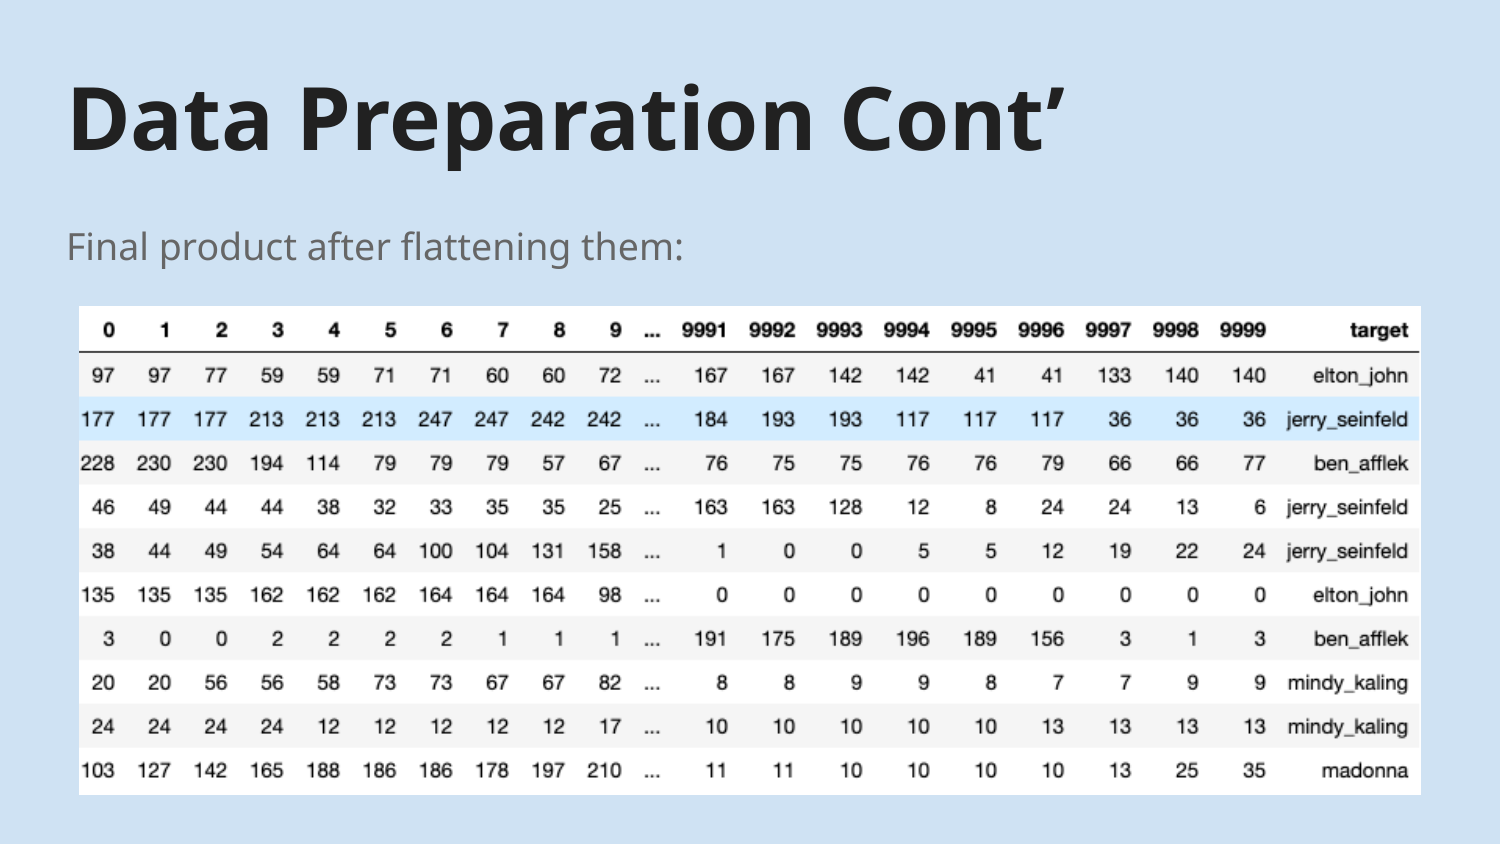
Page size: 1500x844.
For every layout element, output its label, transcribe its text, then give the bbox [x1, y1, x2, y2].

list Final product after flattening them: [51, 201, 1449, 750]
picture [79, 306, 1421, 795]
title Data Preparation Cont’ [51, 48, 1449, 180]
